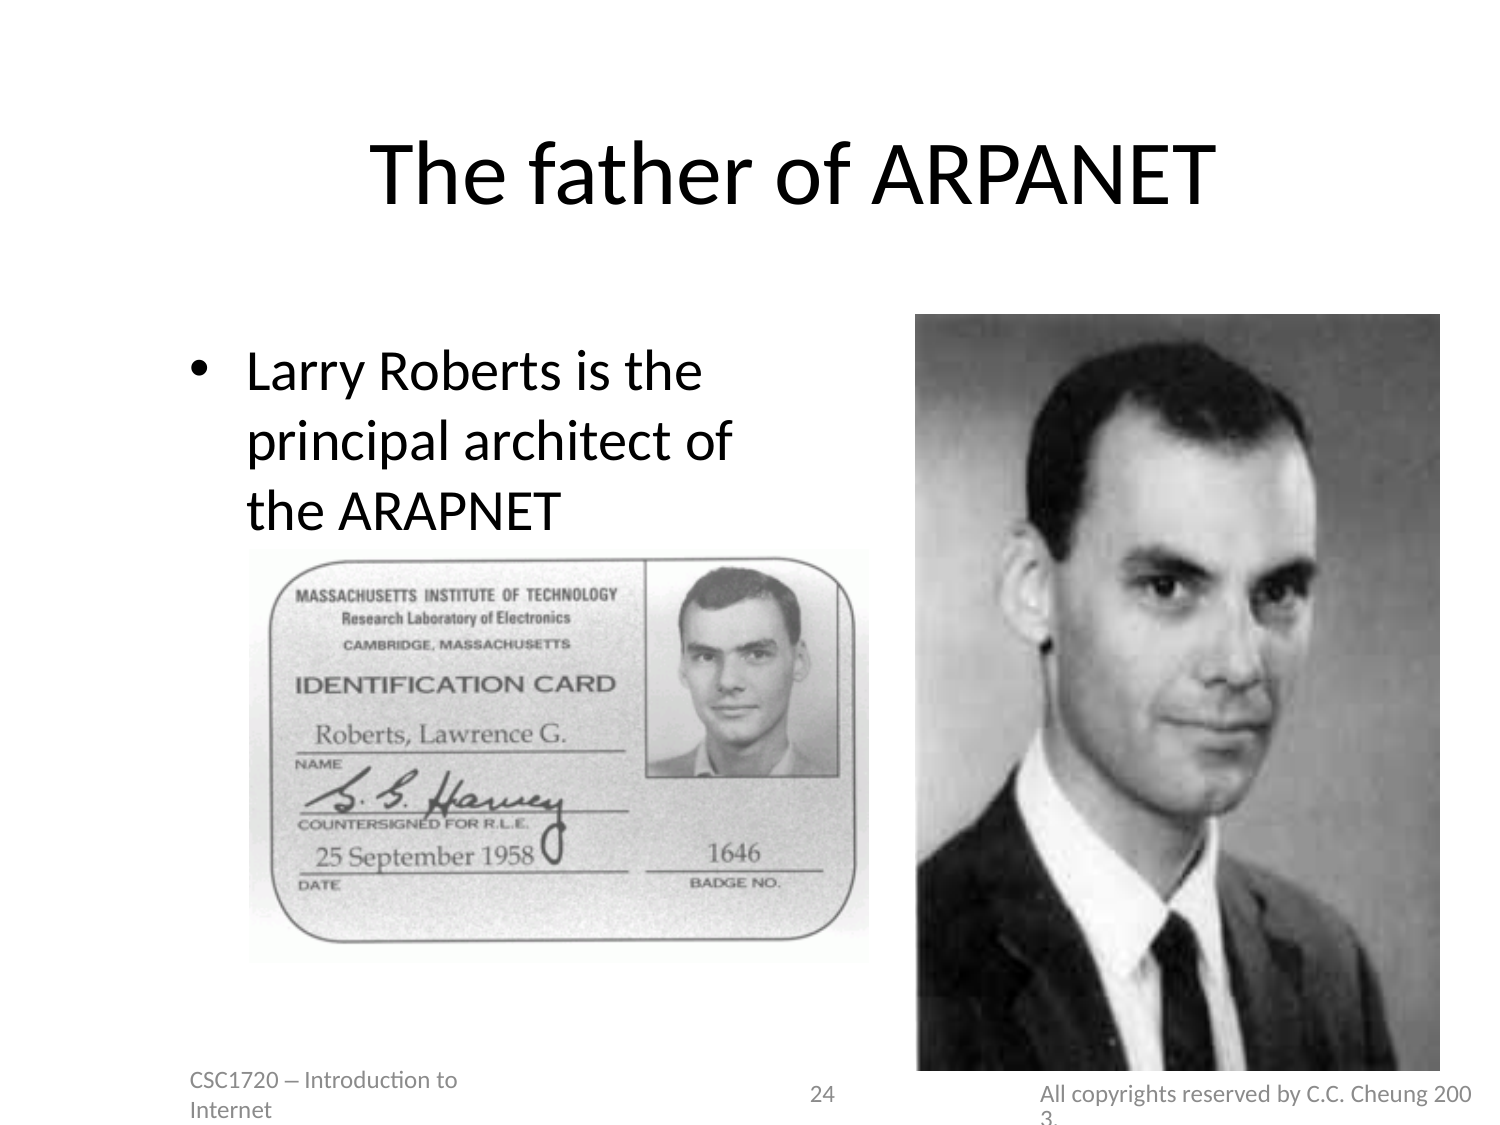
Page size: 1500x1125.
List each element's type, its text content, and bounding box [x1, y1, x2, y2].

footer All copyrights reserved by C.C. Cheung 2003. [1025, 1073, 1500, 1113]
slide_number 24 [750, 1073, 851, 1113]
title The father of ARPANET [174, 50, 1413, 285]
slide_number CSC1720 – Introduction to Internet [174, 1074, 538, 1113]
picture [249, 549, 869, 963]
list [915, 314, 1441, 1071]
list Larry Roberts is the principal architect of the ARAPNET [174, 324, 782, 1063]
